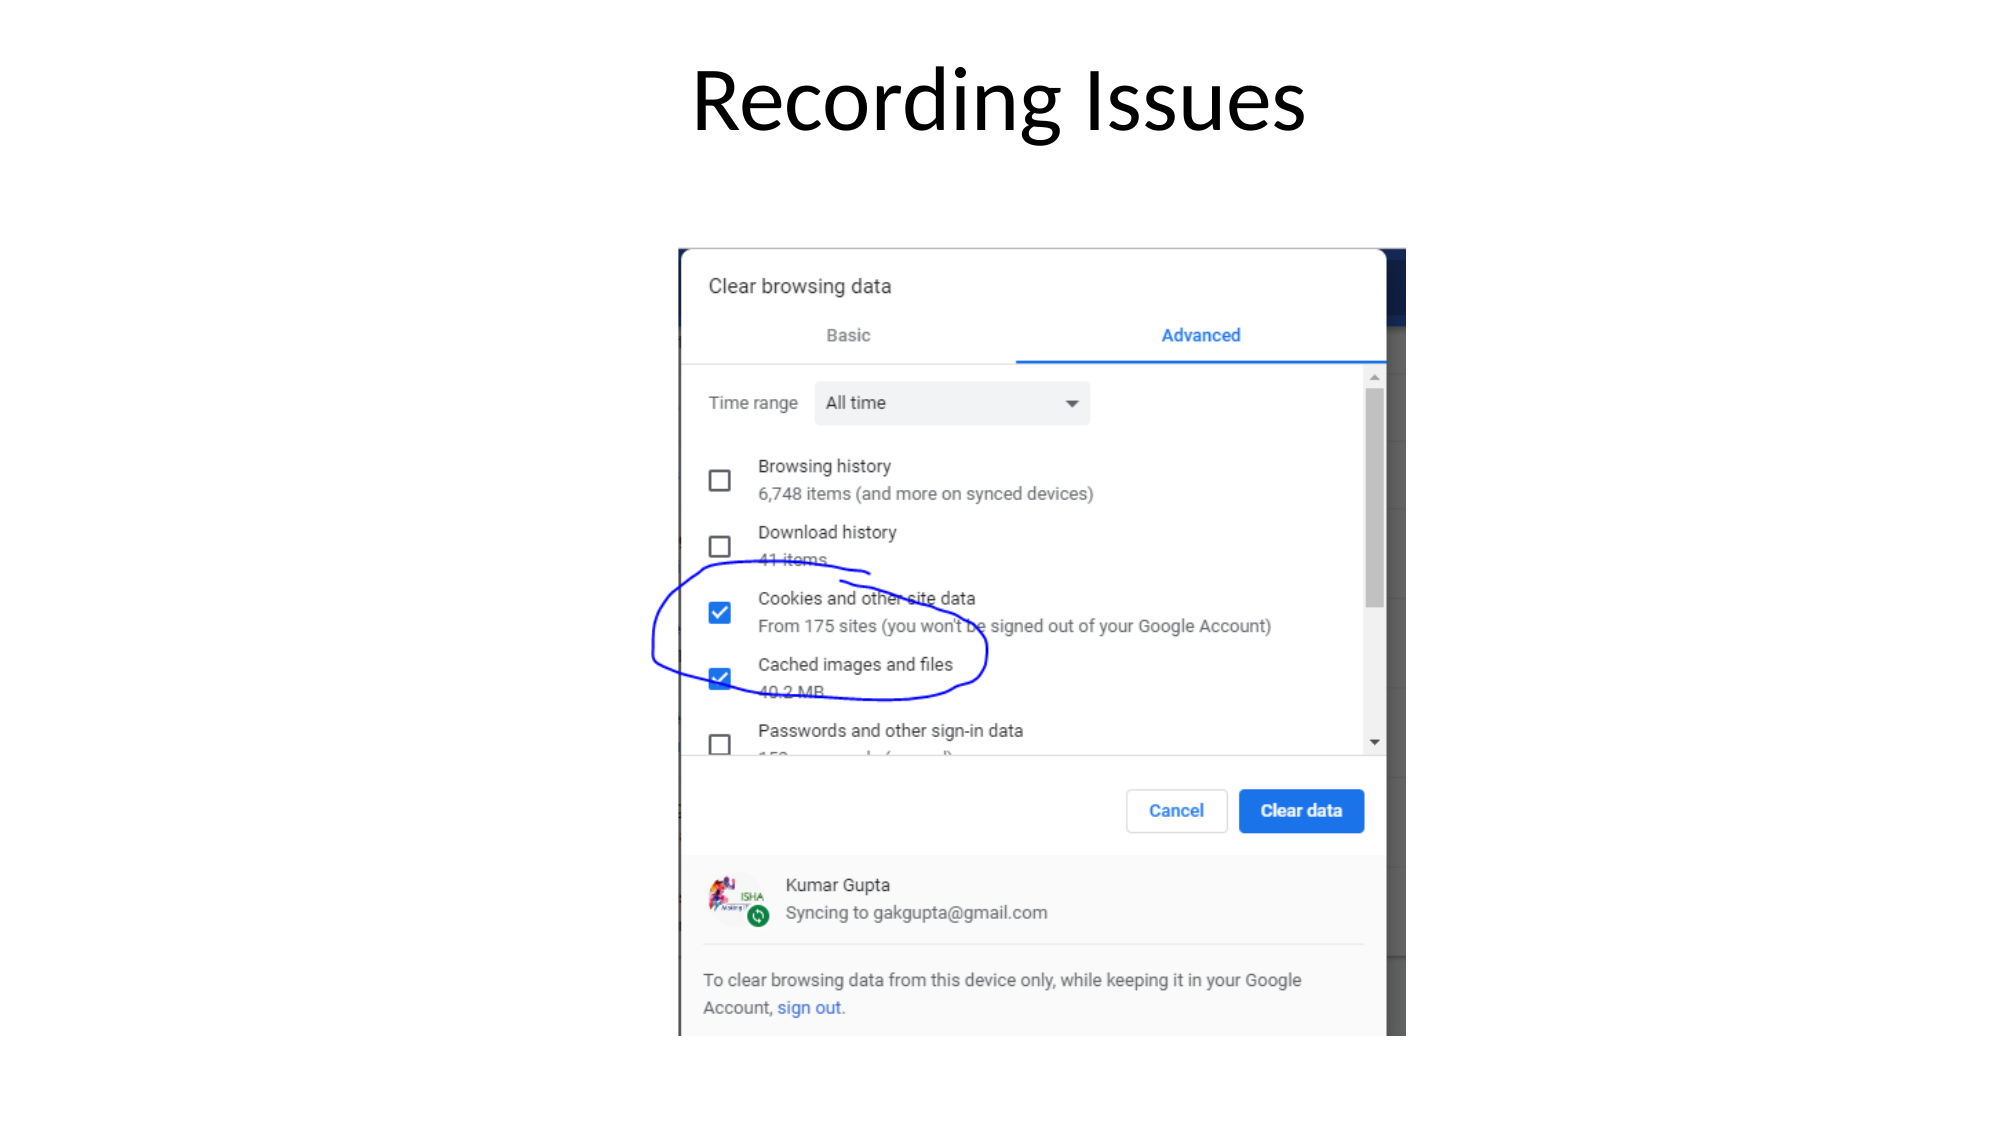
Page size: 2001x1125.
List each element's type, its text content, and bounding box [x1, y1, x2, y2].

picture [651, 240, 1406, 1036]
text_box Recording Issues [0, 0, 2000, 188]
